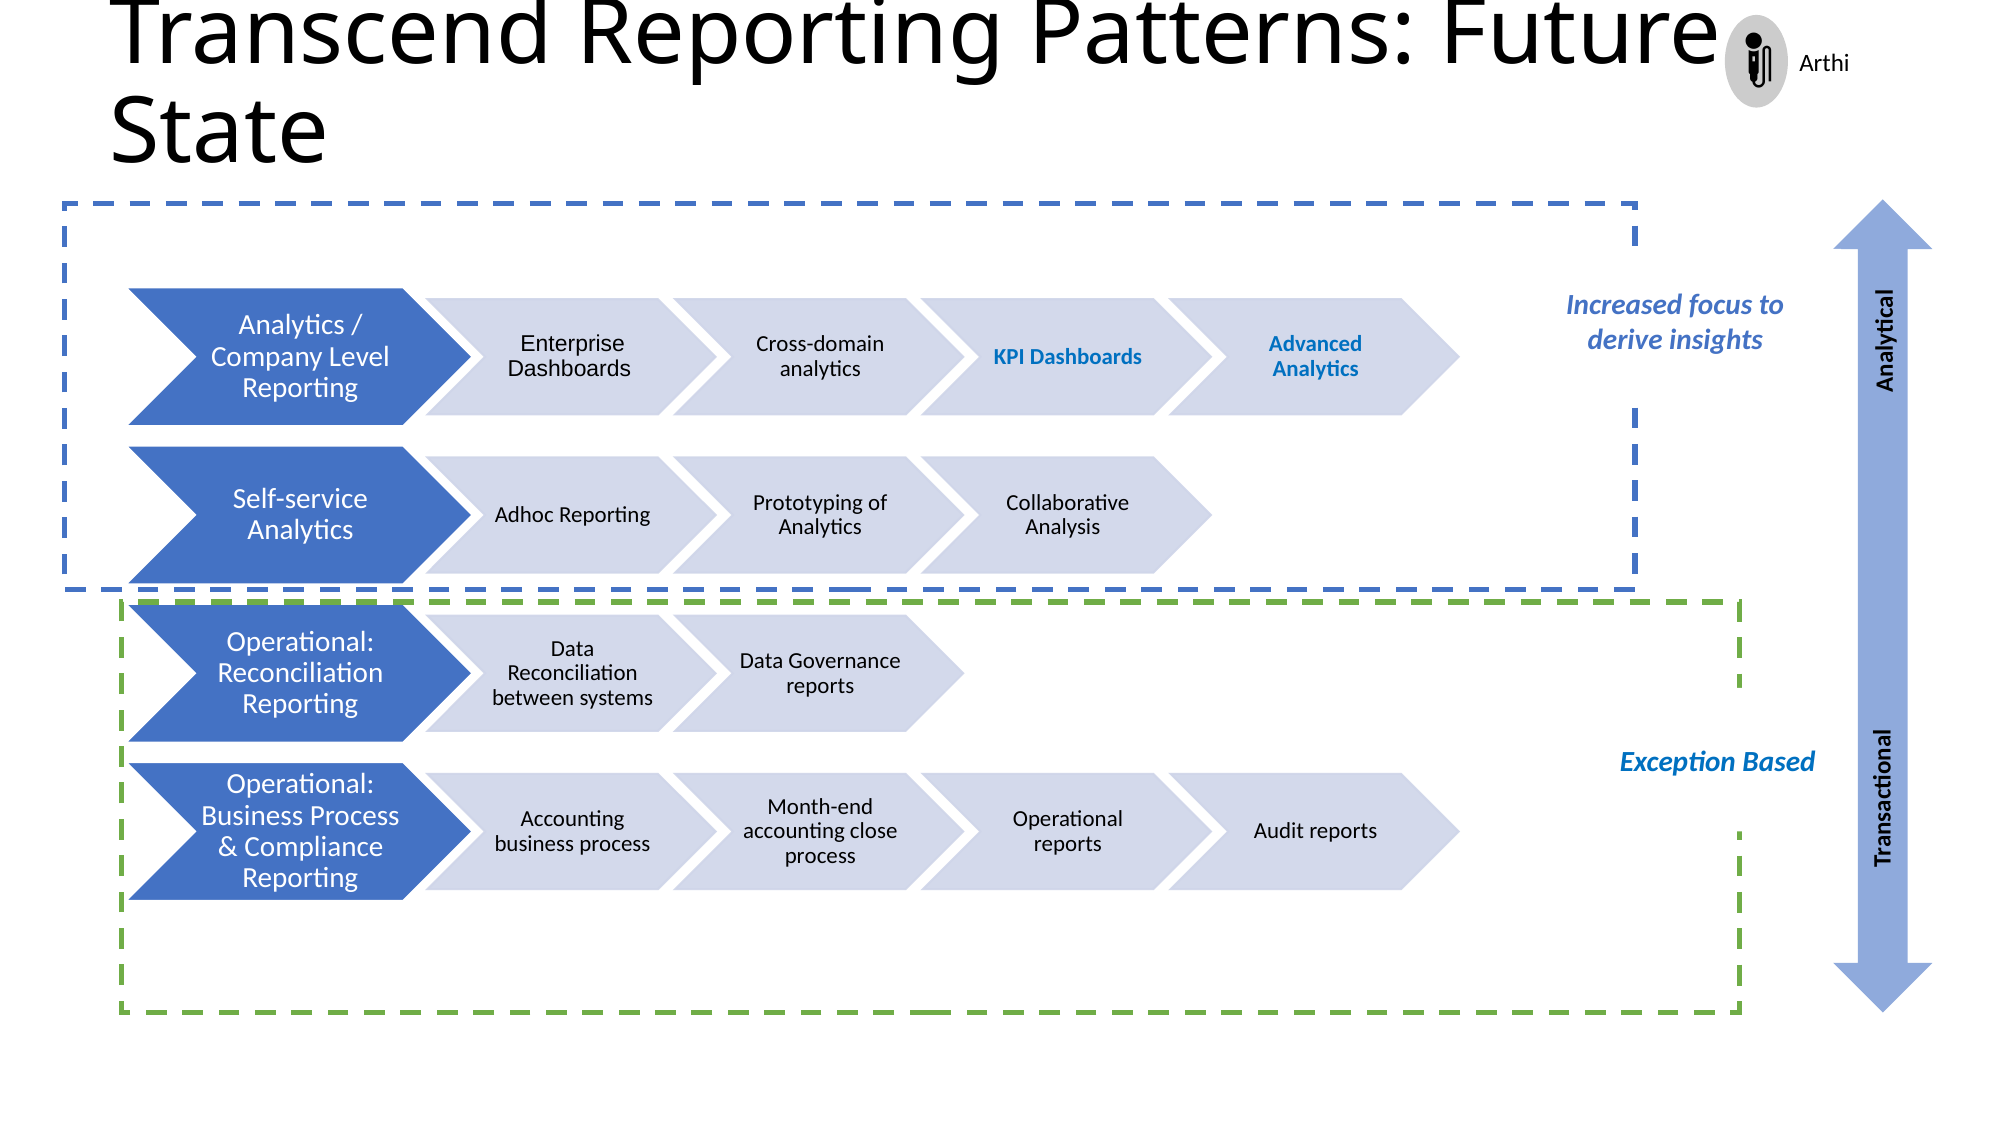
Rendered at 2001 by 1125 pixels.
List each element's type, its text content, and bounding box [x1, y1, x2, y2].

text_box Arthi [1788, 31, 1974, 92]
text_box [63, 202, 125, 590]
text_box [125, 149, 1459, 1039]
text_box [1459, 601, 1741, 1013]
text_box [1459, 202, 1636, 590]
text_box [1833, 199, 1933, 1013]
text_box [120, 601, 125, 1013]
title Transcend Reporting Patterns: Future State [94, 16, 1906, 150]
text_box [1724, 14, 1788, 108]
text_box Exception Based [1551, 687, 1833, 832]
text_box Increased focus to derive insights [1509, 248, 1833, 393]
